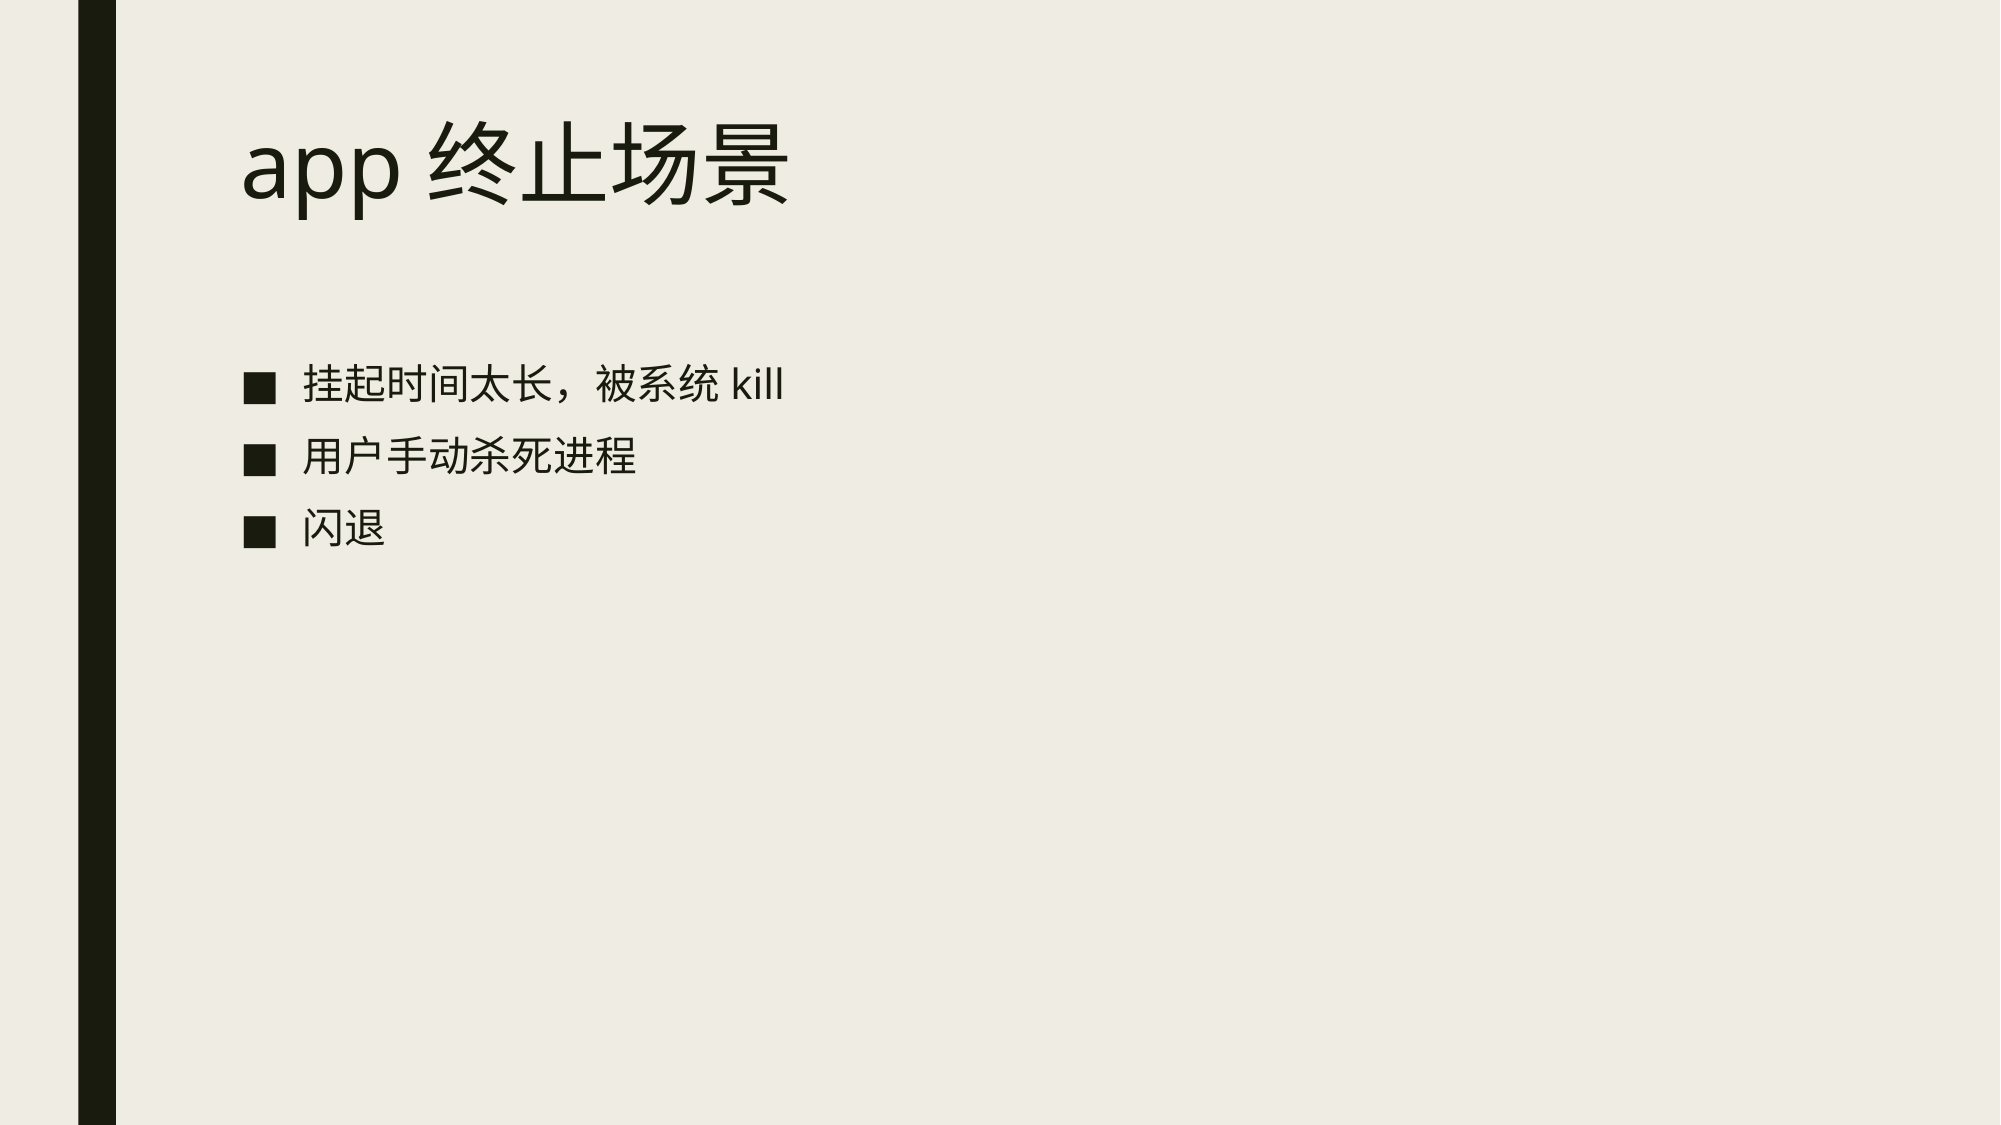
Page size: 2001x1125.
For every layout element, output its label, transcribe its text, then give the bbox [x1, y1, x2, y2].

list 挂起时间太长，被系统kill 用户手动杀死进程 闪退 [225, 354, 1800, 1125]
title app终止场景 [225, 112, 1800, 267]
